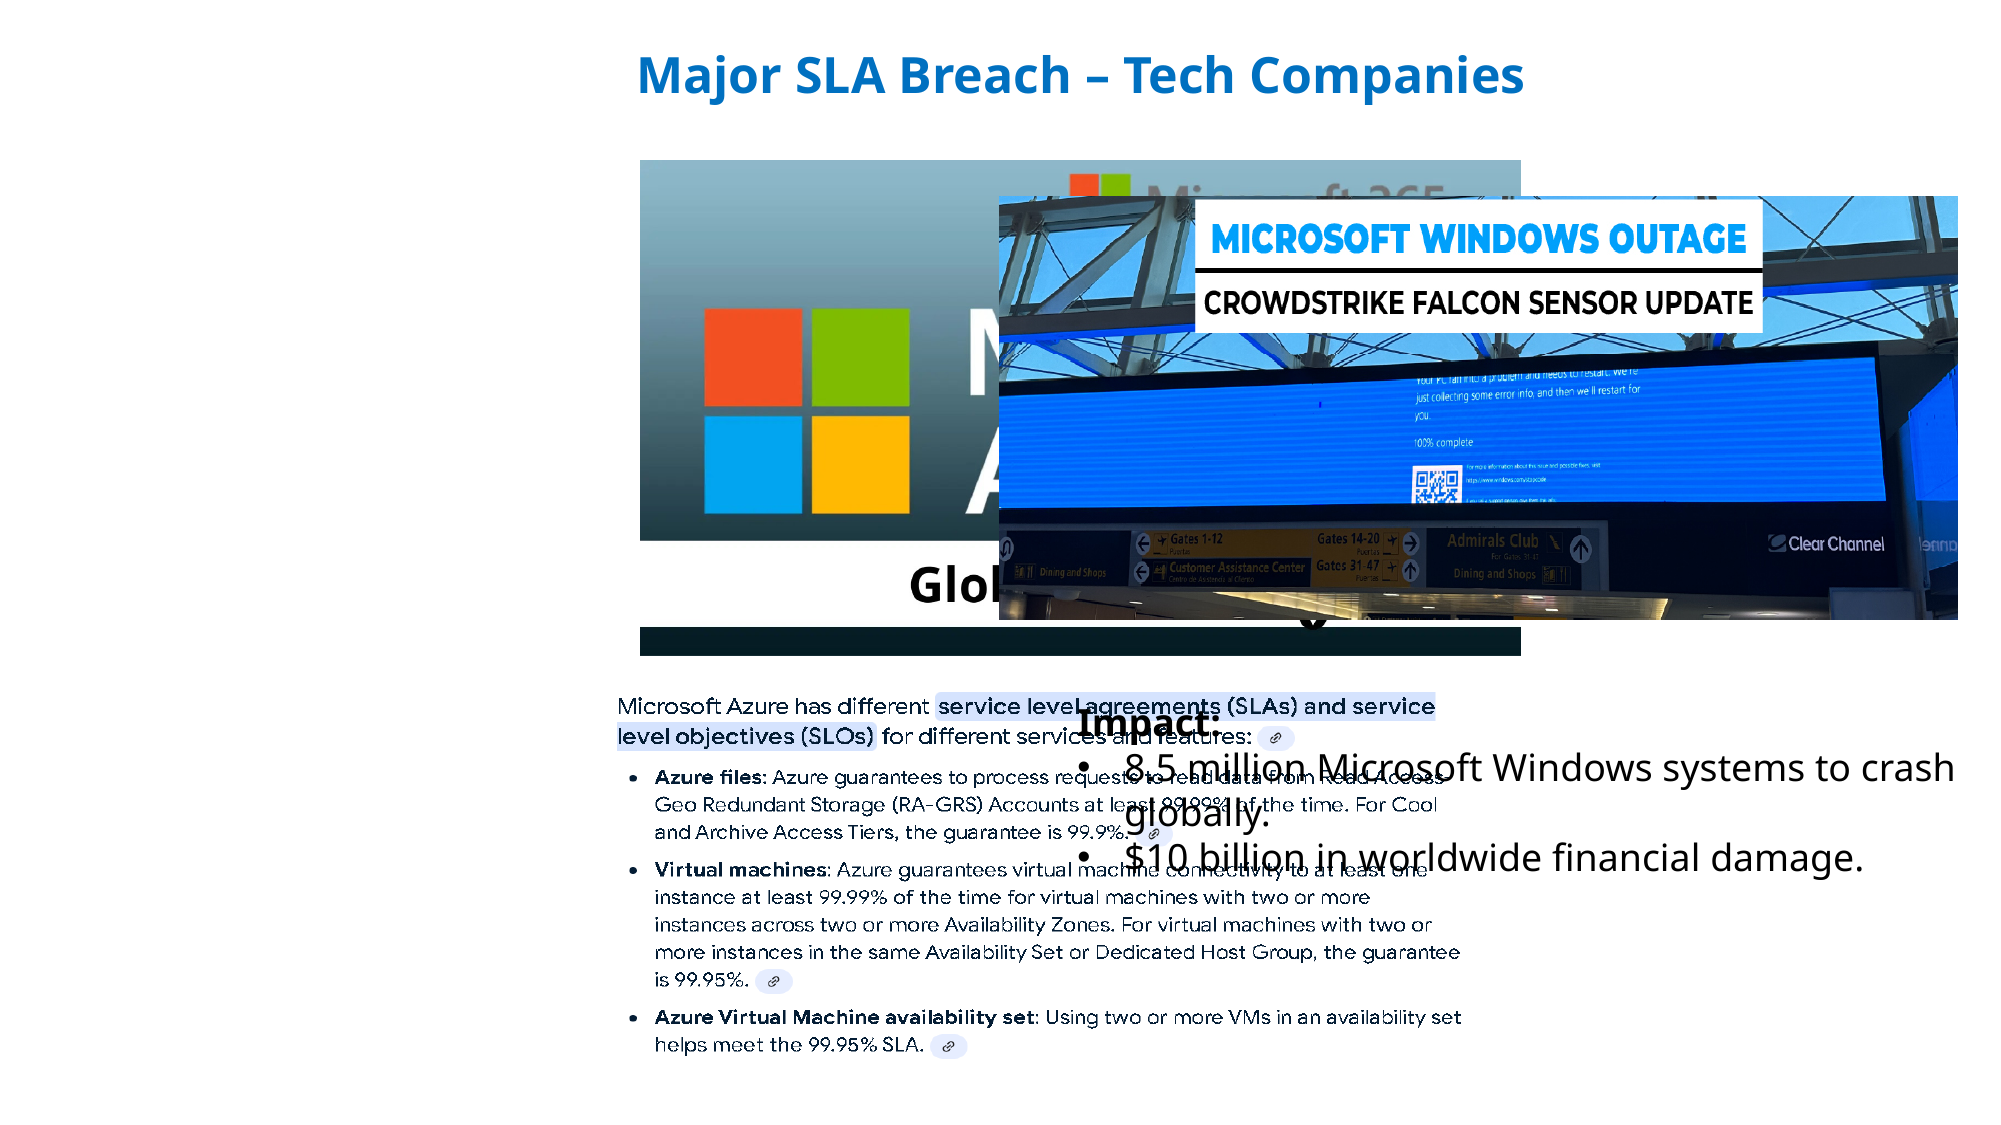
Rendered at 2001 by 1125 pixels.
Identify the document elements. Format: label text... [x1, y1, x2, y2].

text_box Major SLA Breach – Tech Companies [471, 31, 1747, 111]
picture [611, 691, 1480, 1063]
picture [639, 159, 1958, 657]
text_box Impact: 8.5 million Microsoft Windows systems to crash globally. $10 billion in worldwide financial damage. [1480, 691, 1979, 932]
